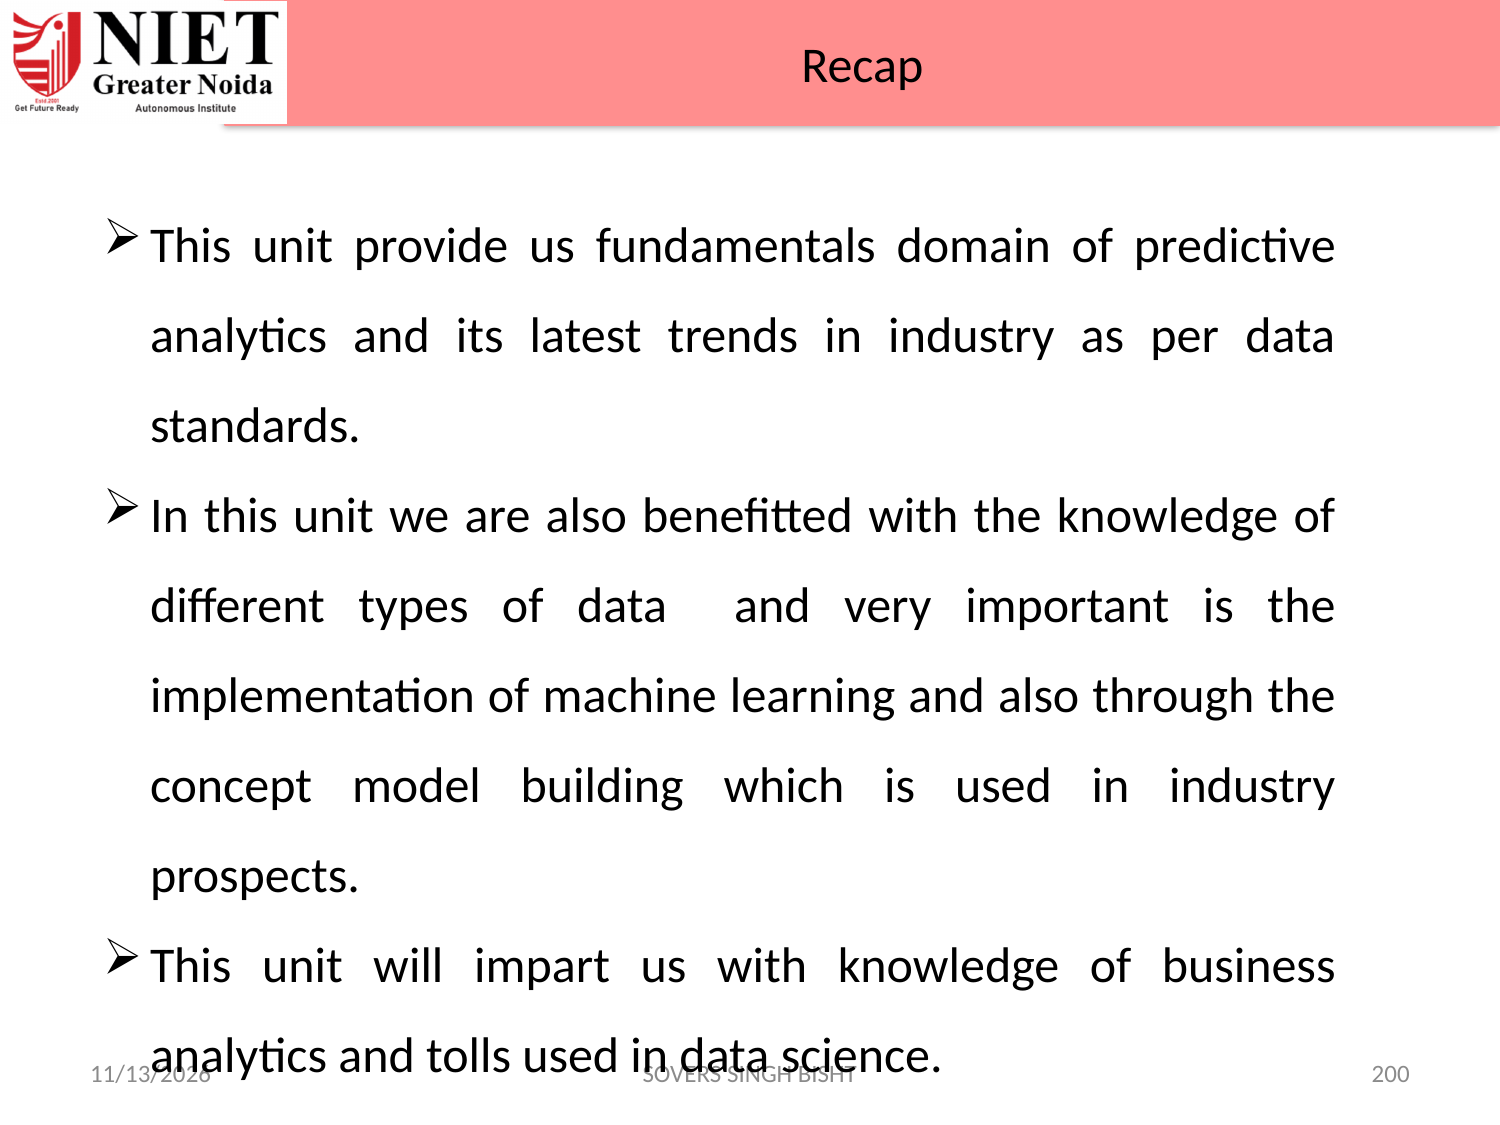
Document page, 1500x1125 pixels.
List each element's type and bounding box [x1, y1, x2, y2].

text_box [224, 0, 1500, 126]
footer [512, 1042, 988, 1103]
picture [0, 0, 288, 125]
text_box [41, 174, 1470, 1125]
